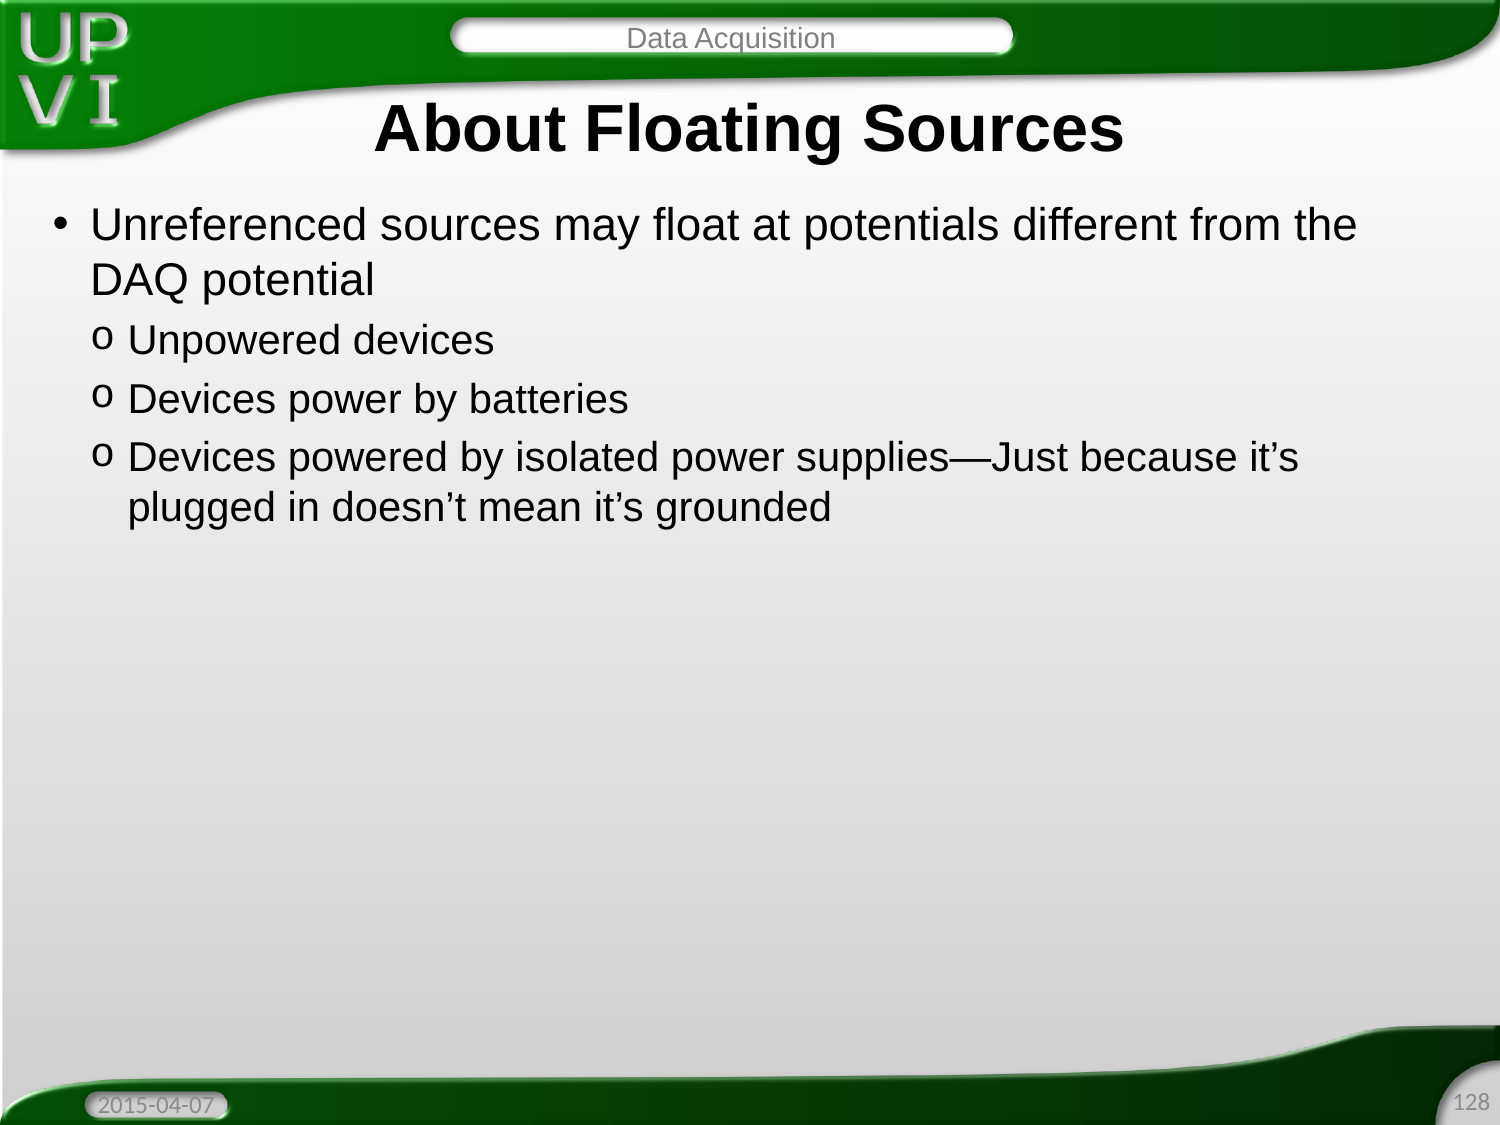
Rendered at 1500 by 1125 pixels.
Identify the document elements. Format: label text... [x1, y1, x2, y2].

list Unreferenced sources may float at potentials different from the DAQ potential Unpowered devices Devices power by batteries Devices powered by isolated power supplies—Just because it’s plugged in doesn’t mean it’s grounded [37, 187, 1463, 1005]
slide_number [75, 1073, 238, 1125]
footer Data Acquisition [450, 6, 1013, 67]
picture [0, 0, 1500, 1125]
title About Floating Sources [75, 75, 1425, 175]
slide_number 128 [1155, 1069, 1500, 1125]
